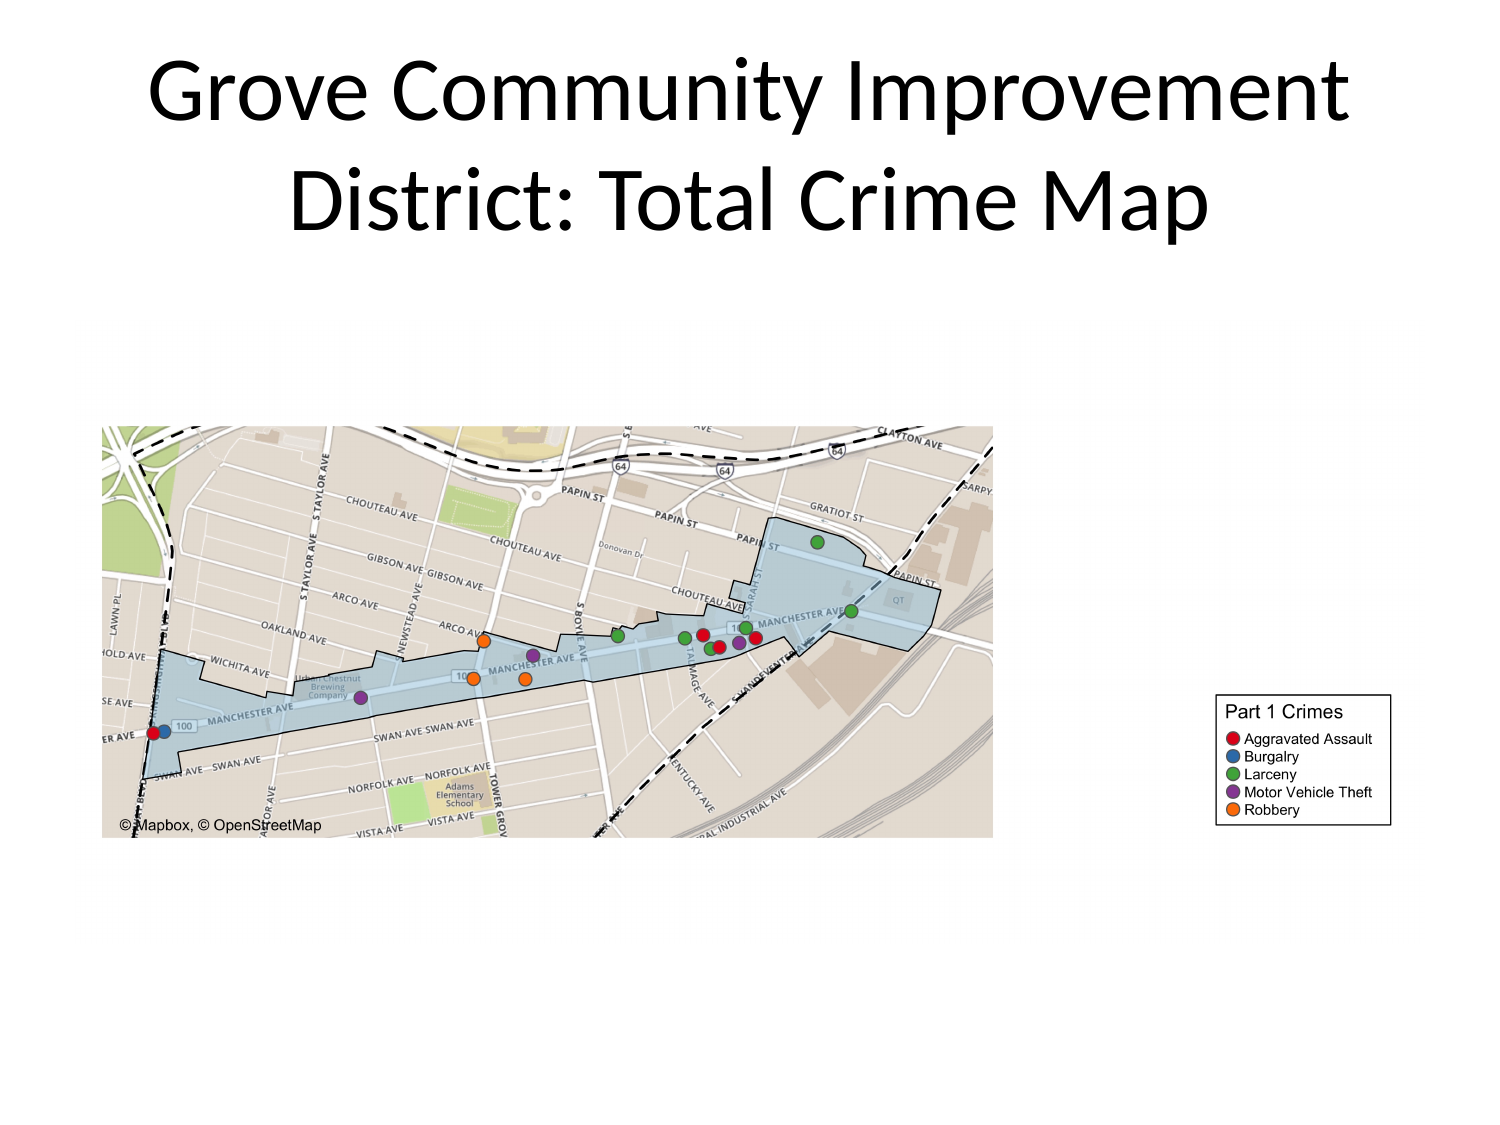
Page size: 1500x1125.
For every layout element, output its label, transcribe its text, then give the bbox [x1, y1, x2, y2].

picture [74, 320, 1426, 944]
title Grove Community Improvement District: Total Crime Map [75, 45, 1425, 233]
